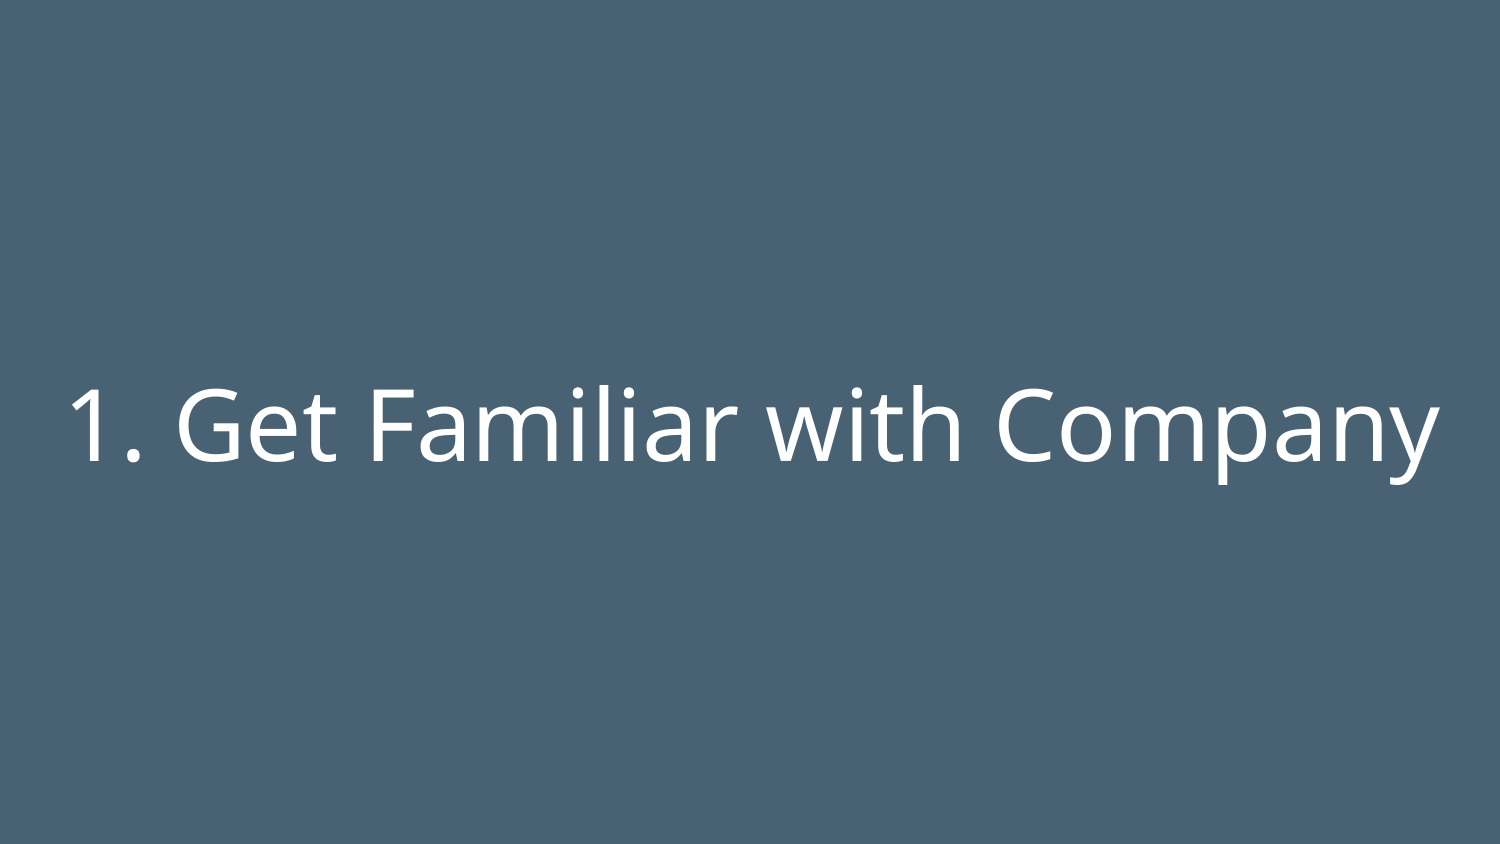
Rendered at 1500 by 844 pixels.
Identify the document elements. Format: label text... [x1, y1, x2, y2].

text_box 1. Get Familiar with Company [46, 253, 1459, 591]
